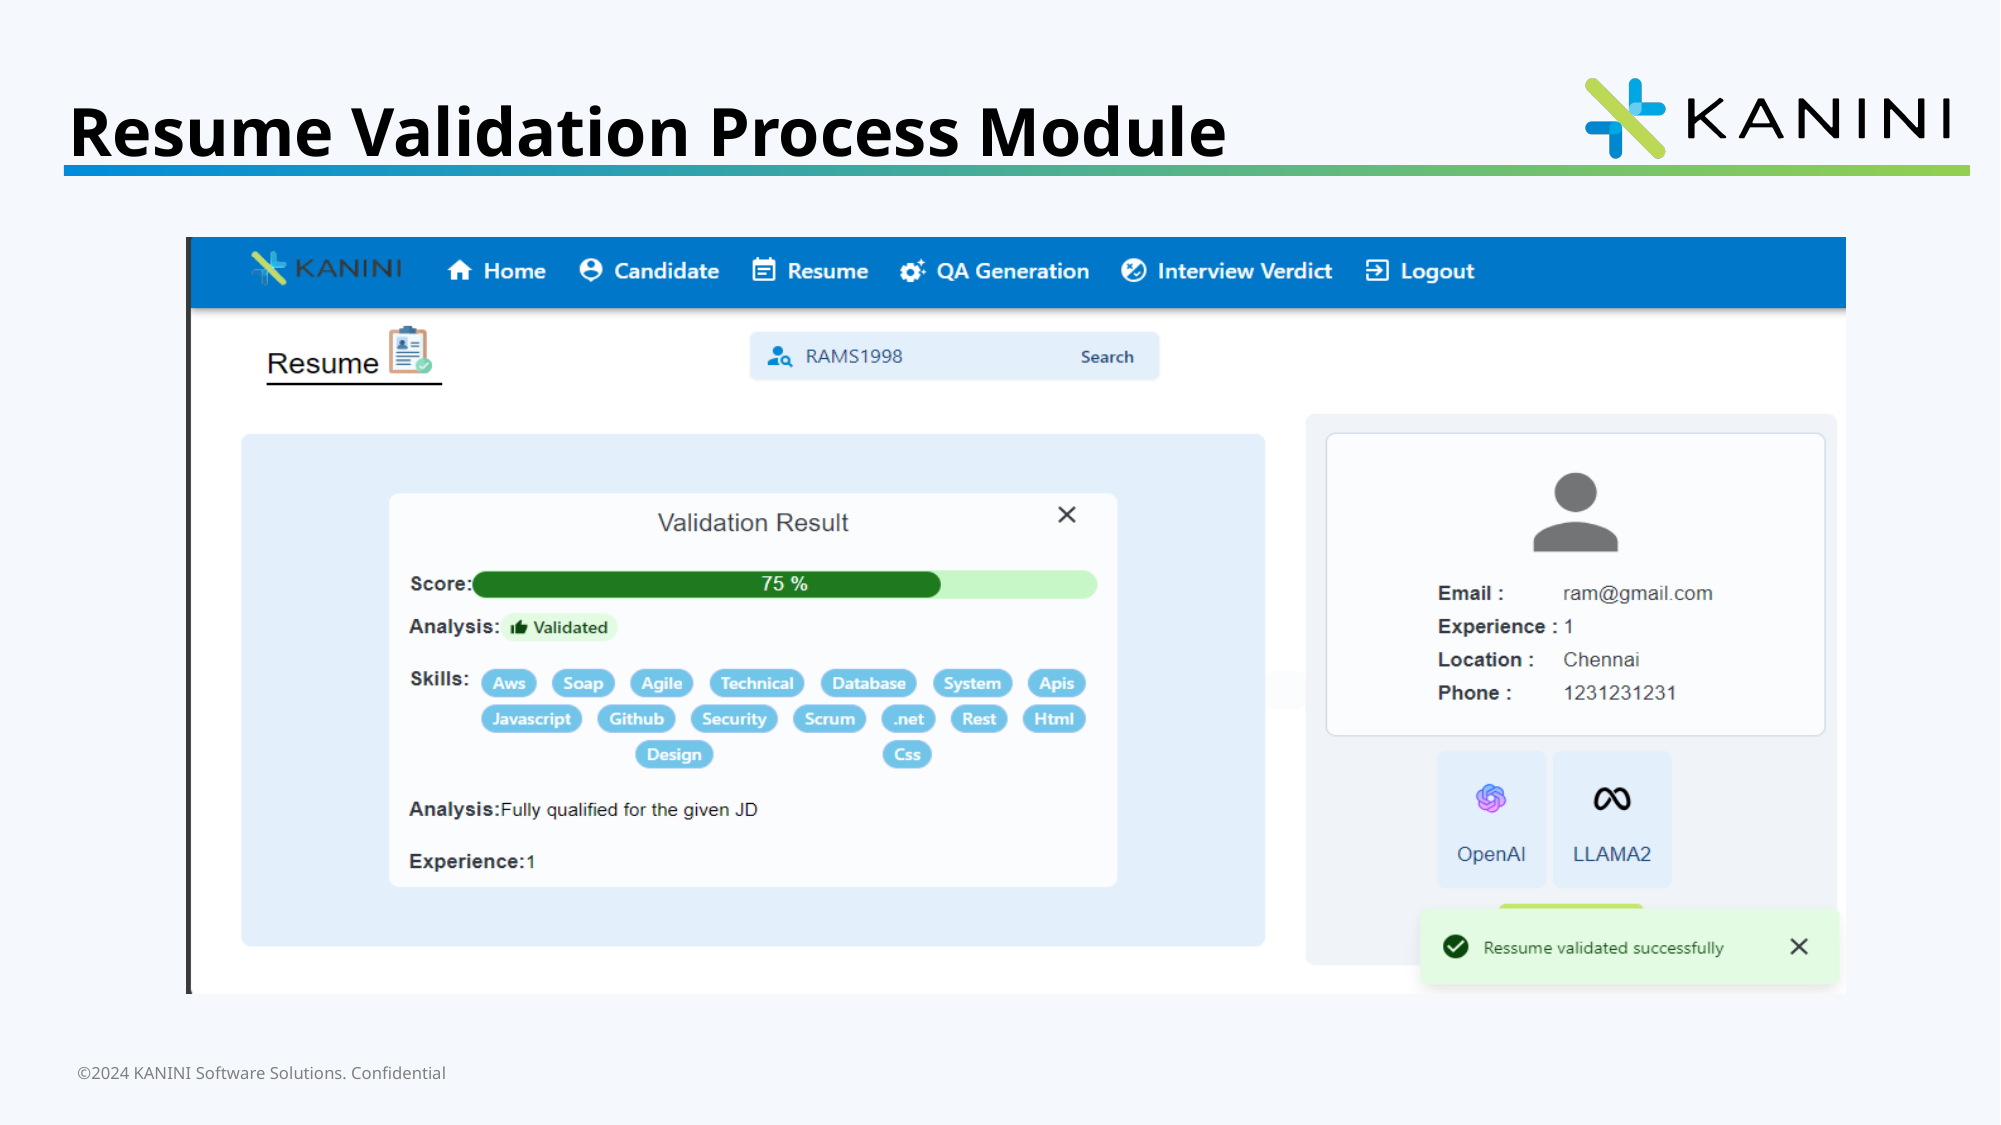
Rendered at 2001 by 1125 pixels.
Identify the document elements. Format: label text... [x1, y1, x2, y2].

text_box [63, 164, 1565, 176]
text_box Resume Validation Process Module [36, 82, 1389, 258]
picture [1569, 57, 1970, 173]
footer ©2024 KANINI Software Solutions. Confidential [62, 1042, 738, 1103]
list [186, 236, 1846, 995]
